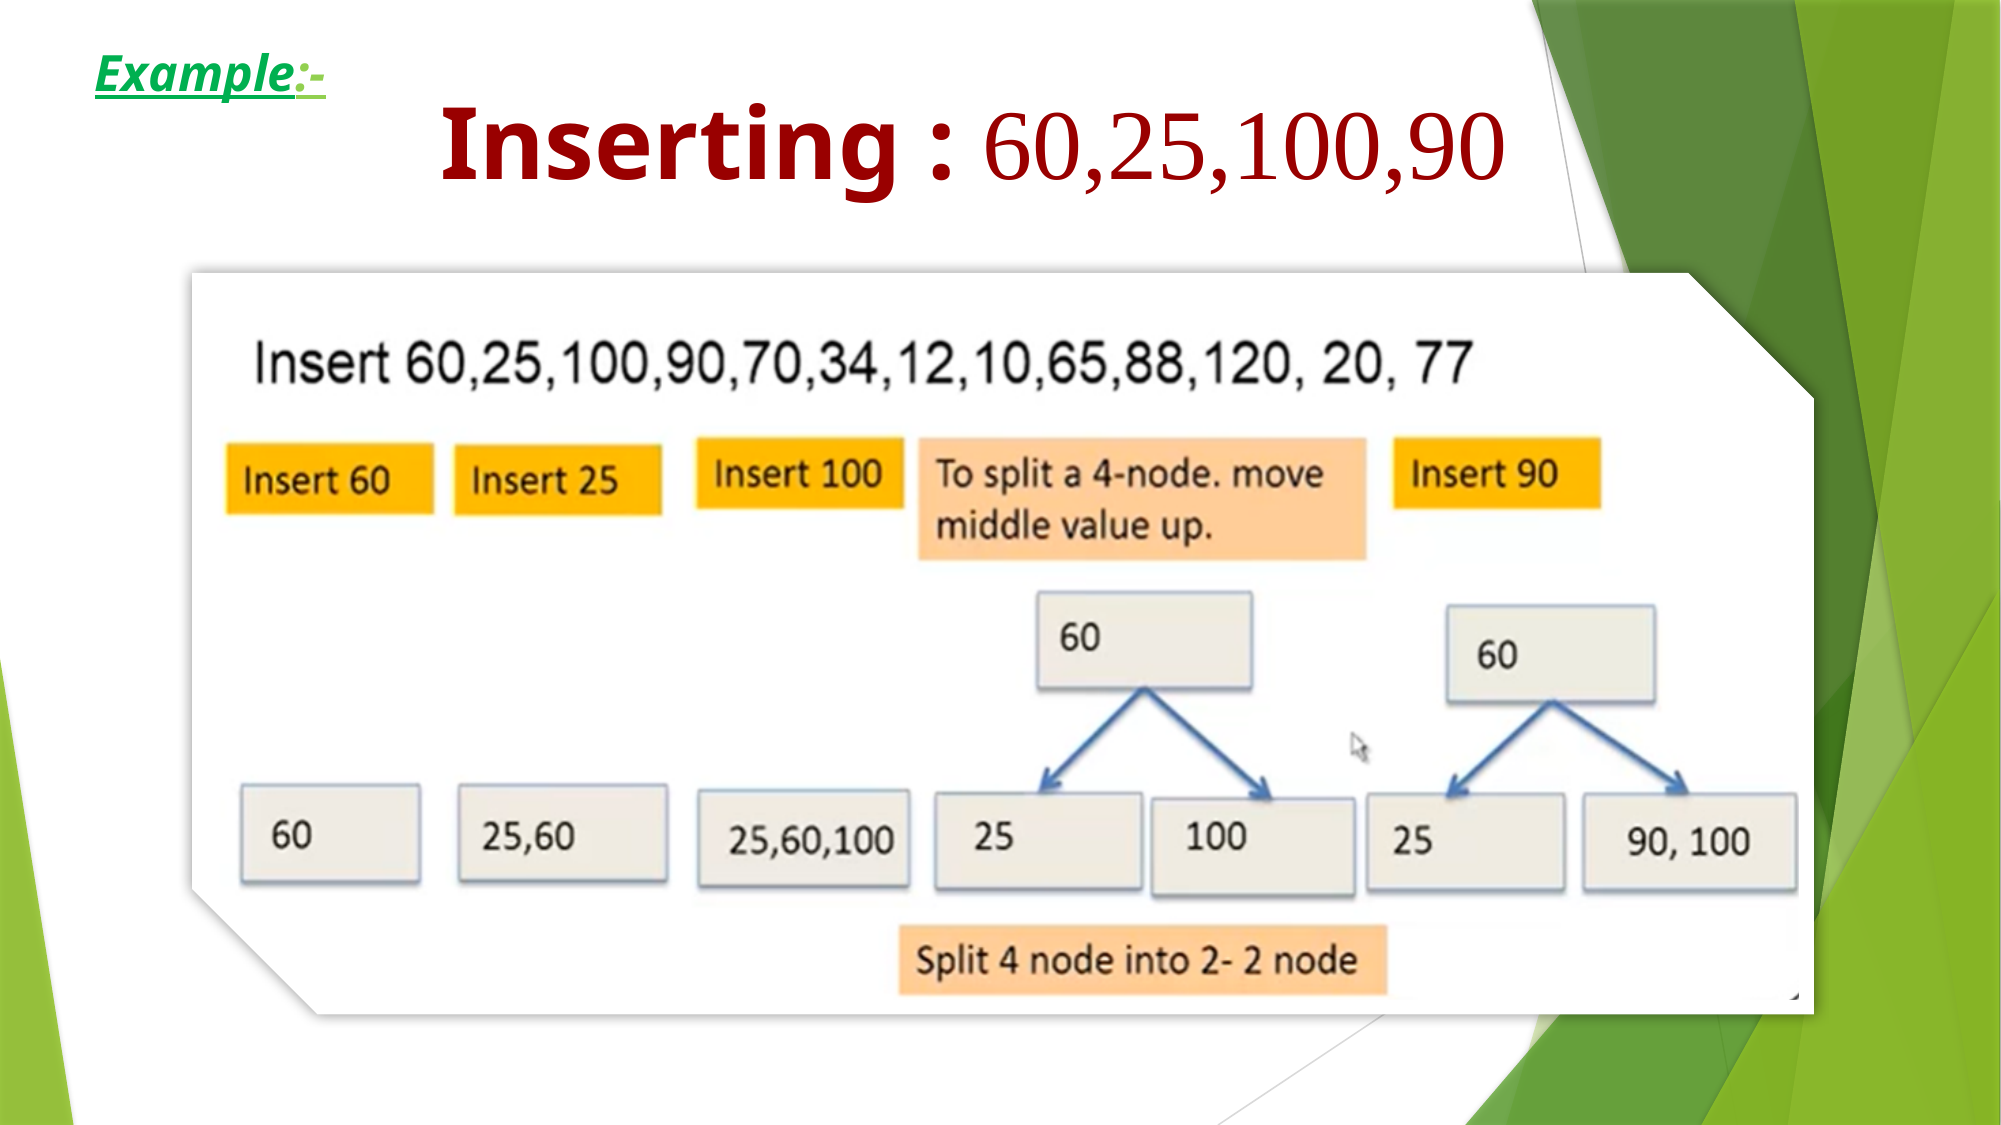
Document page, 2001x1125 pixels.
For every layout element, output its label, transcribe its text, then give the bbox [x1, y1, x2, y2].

title [199, 39, 1670, 226]
text_box Example:- [79, 33, 341, 109]
text_box Inserting : 60,25,100,90 [415, 71, 1533, 207]
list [198, 279, 1807, 1008]
